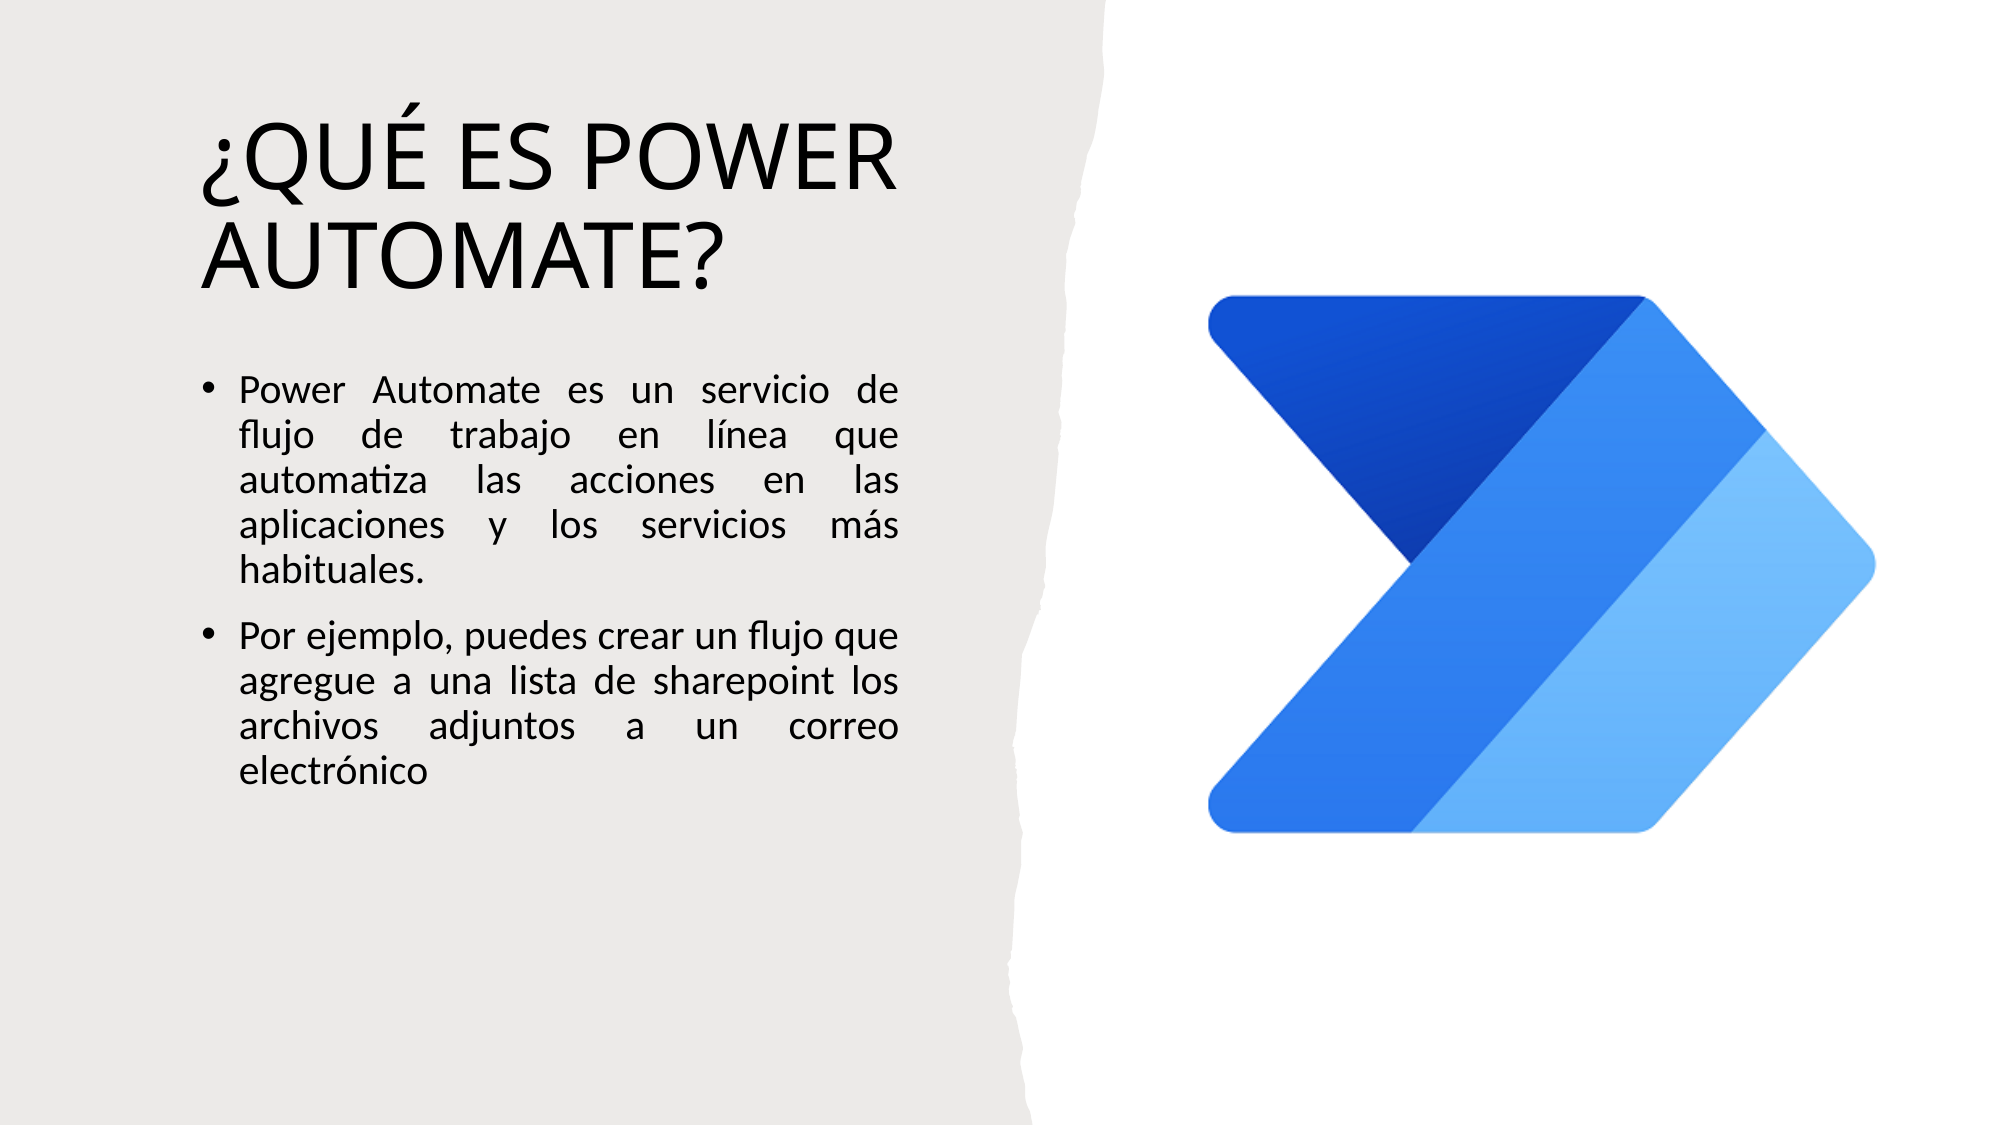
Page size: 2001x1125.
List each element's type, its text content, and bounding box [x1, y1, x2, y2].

picture [1128, 151, 1906, 977]
text_box [1009, 0, 2000, 1125]
text_box [0, 0, 1107, 1125]
list Power Automate es un servicio de flujo de trabajo en línea que automatiza las acciones en las aplicaciones y los servicios más habituales. Por ejemplo, puedes crear un flujo que agregue a una lista de sharepoint los archivos adjuntos a un correo electrónico [186, 359, 915, 1002]
title ¿QUÉ ES POWER AUTOMATE? [186, 99, 972, 319]
